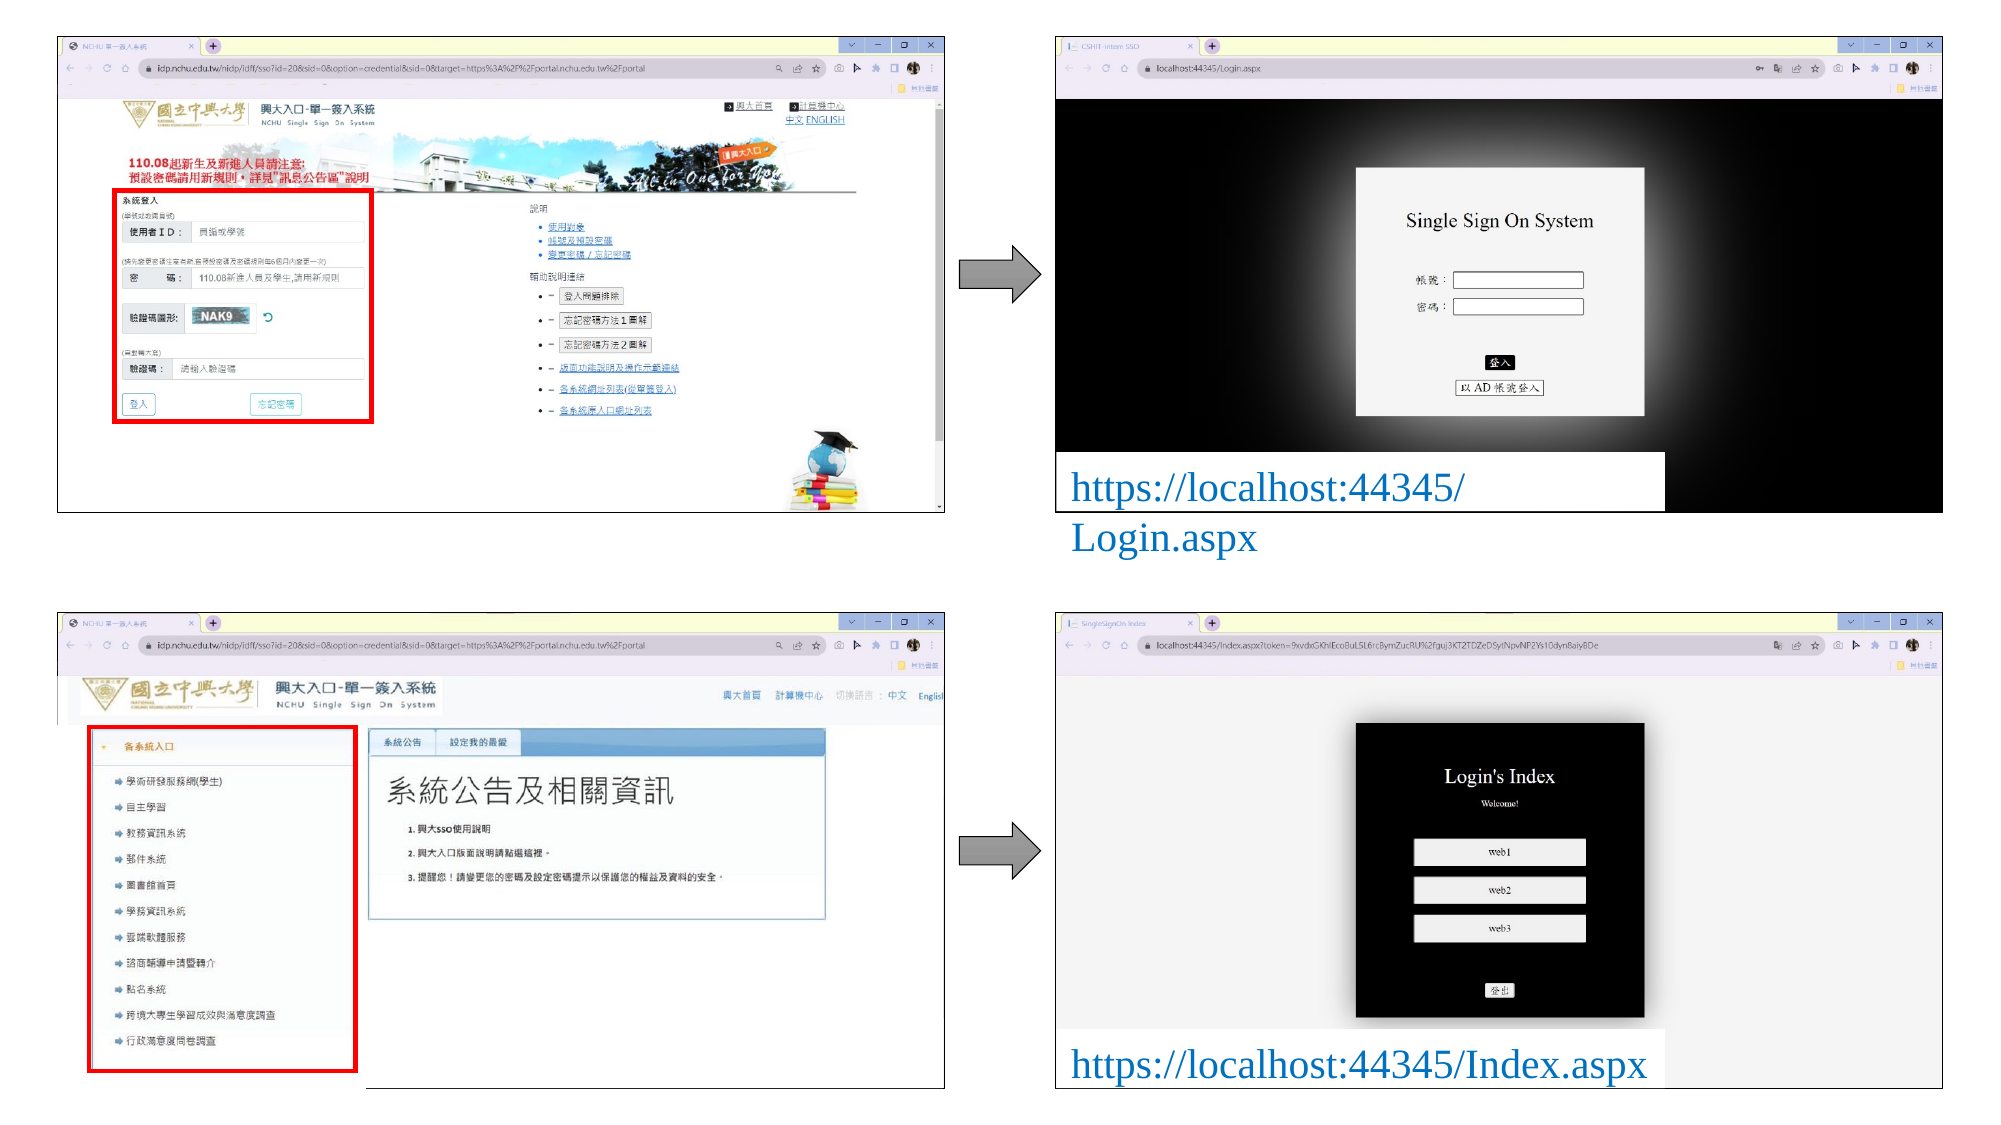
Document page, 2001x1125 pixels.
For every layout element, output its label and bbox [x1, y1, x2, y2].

text_box [958, 244, 1042, 304]
text_box [1056, 36, 1943, 512]
text_box [1056, 613, 1943, 1089]
text_box [958, 821, 1042, 881]
text_box [57, 36, 944, 512]
text_box [57, 613, 944, 1089]
